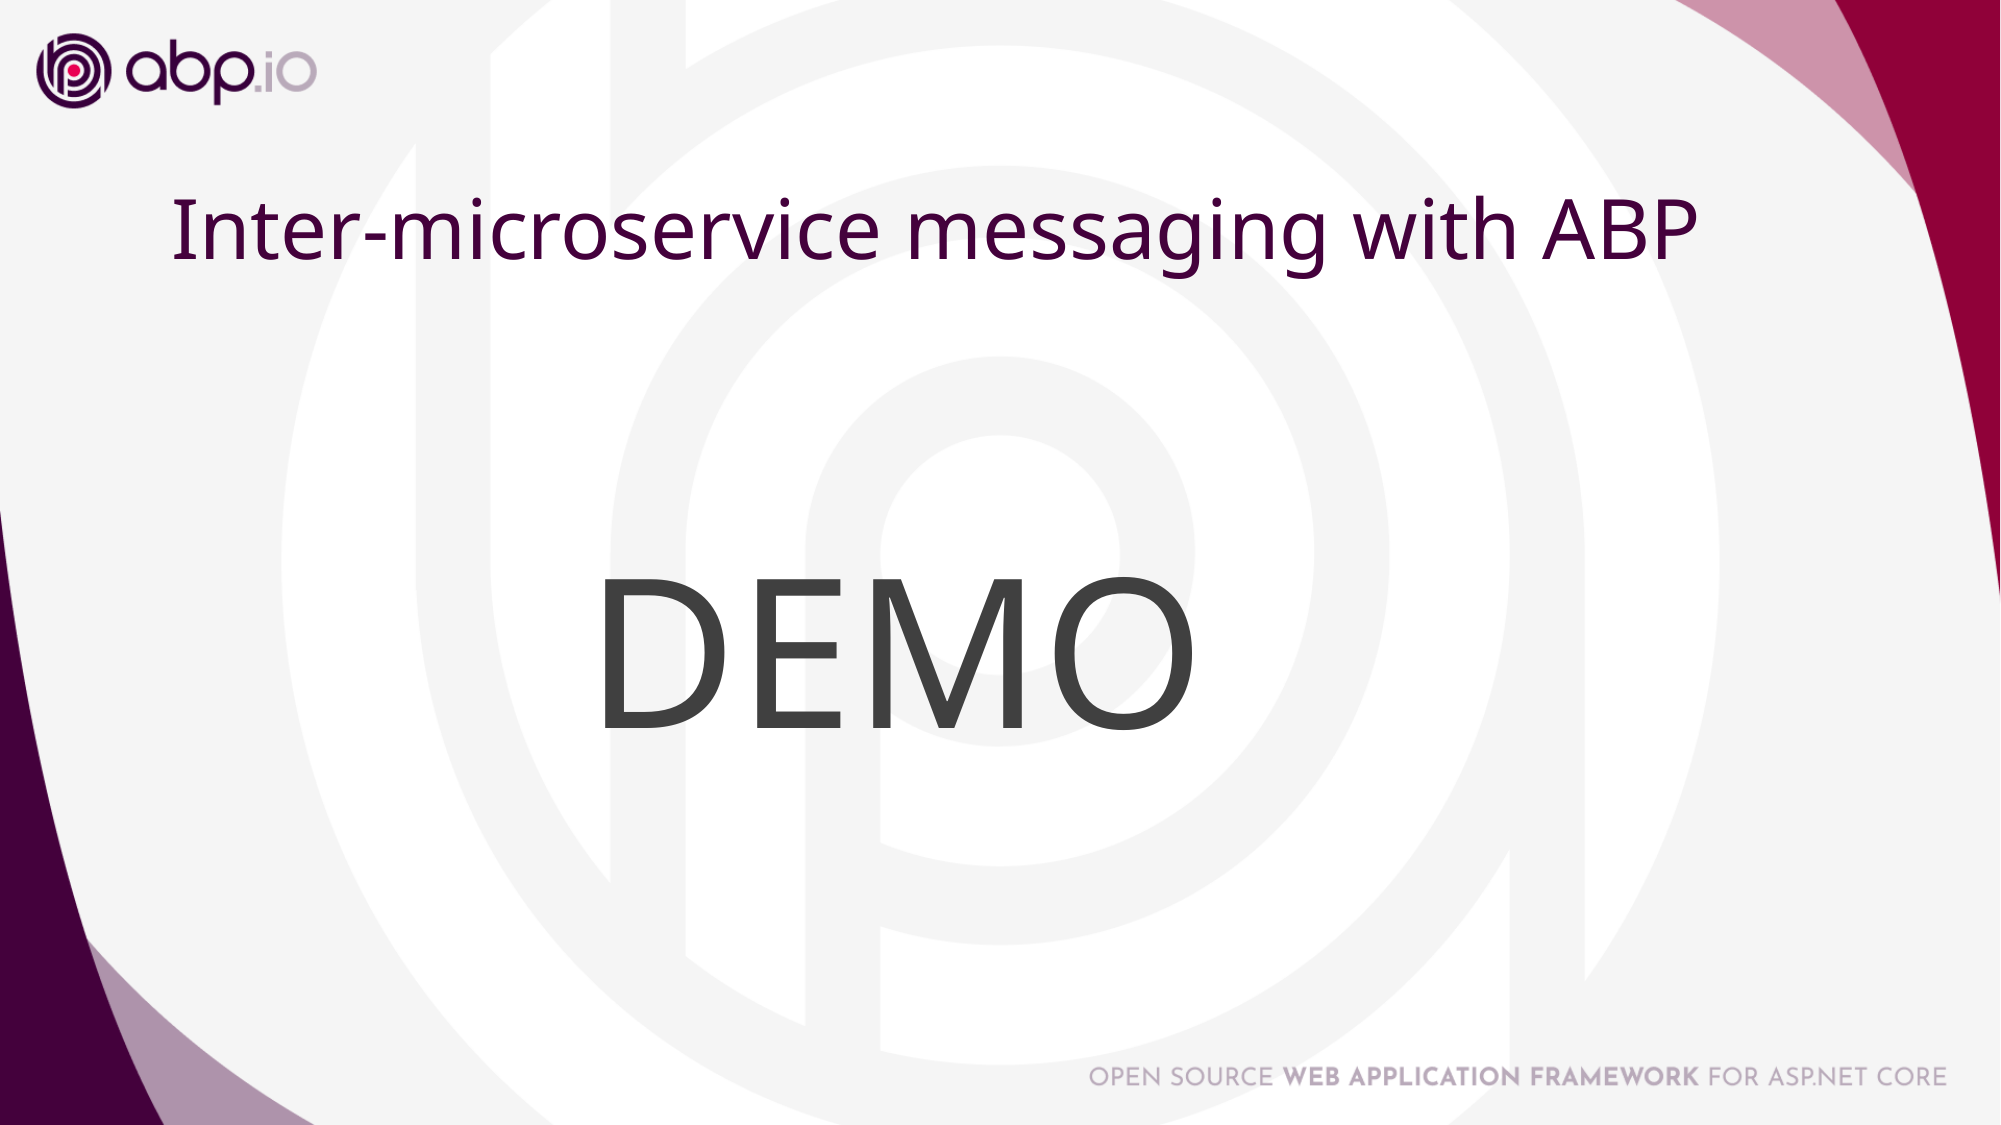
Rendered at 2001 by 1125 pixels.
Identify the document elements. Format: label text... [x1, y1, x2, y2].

text_box DEMO [570, 388, 1292, 805]
title Inter-microservice messaging with ABP [156, 145, 1844, 321]
picture [0, 0, 2001, 1125]
